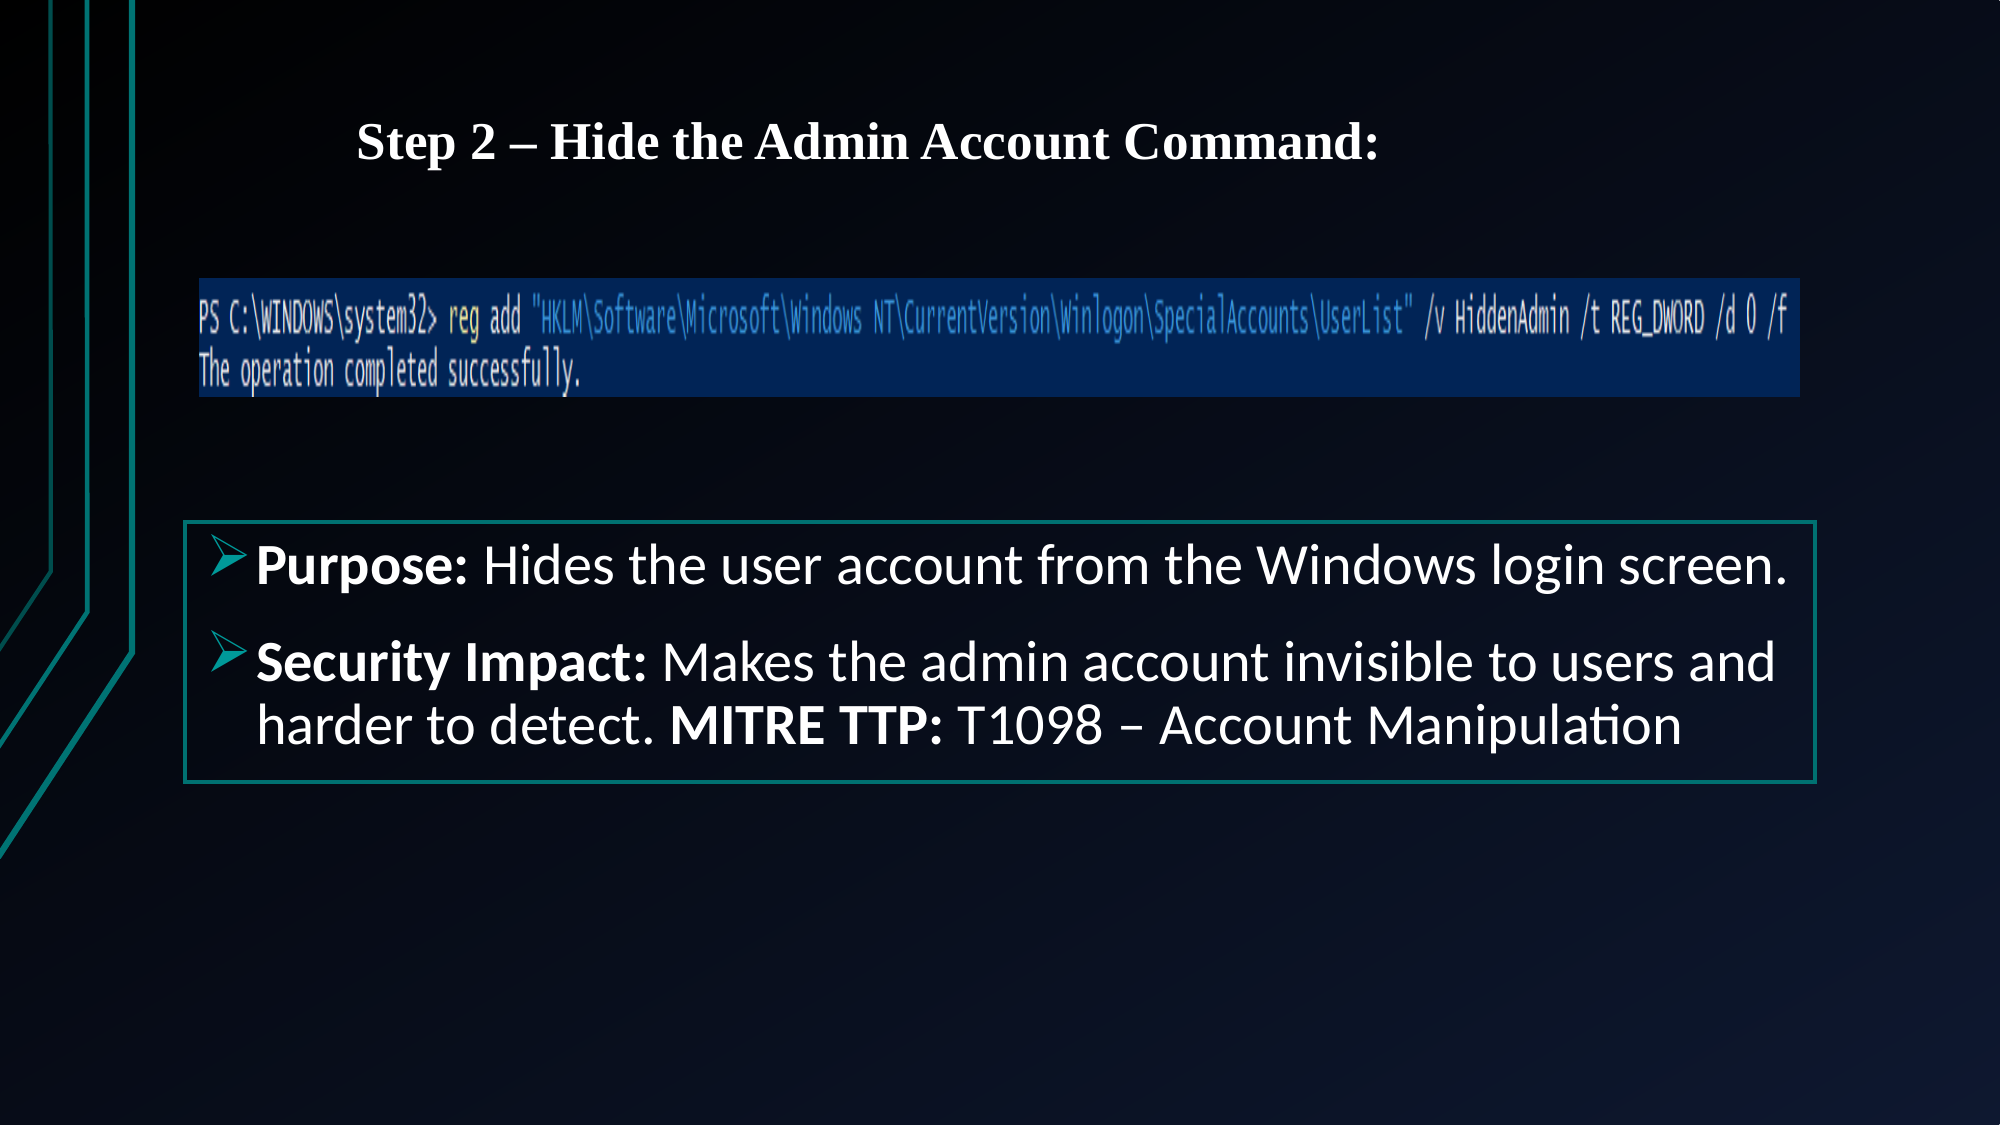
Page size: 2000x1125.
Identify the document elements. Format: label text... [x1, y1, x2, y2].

list Purpose: Hides the user account from the Windows login screen. Security Impact: Makes the admin account invisible to users and harder to detect. MITRE TTP: T1098 – Account Manipulation [186, 524, 1886, 785]
text_box [183, 520, 1817, 784]
title Step 2 – Hide the Admin Account Command: [19, 101, 1719, 303]
picture [199, 278, 1801, 398]
